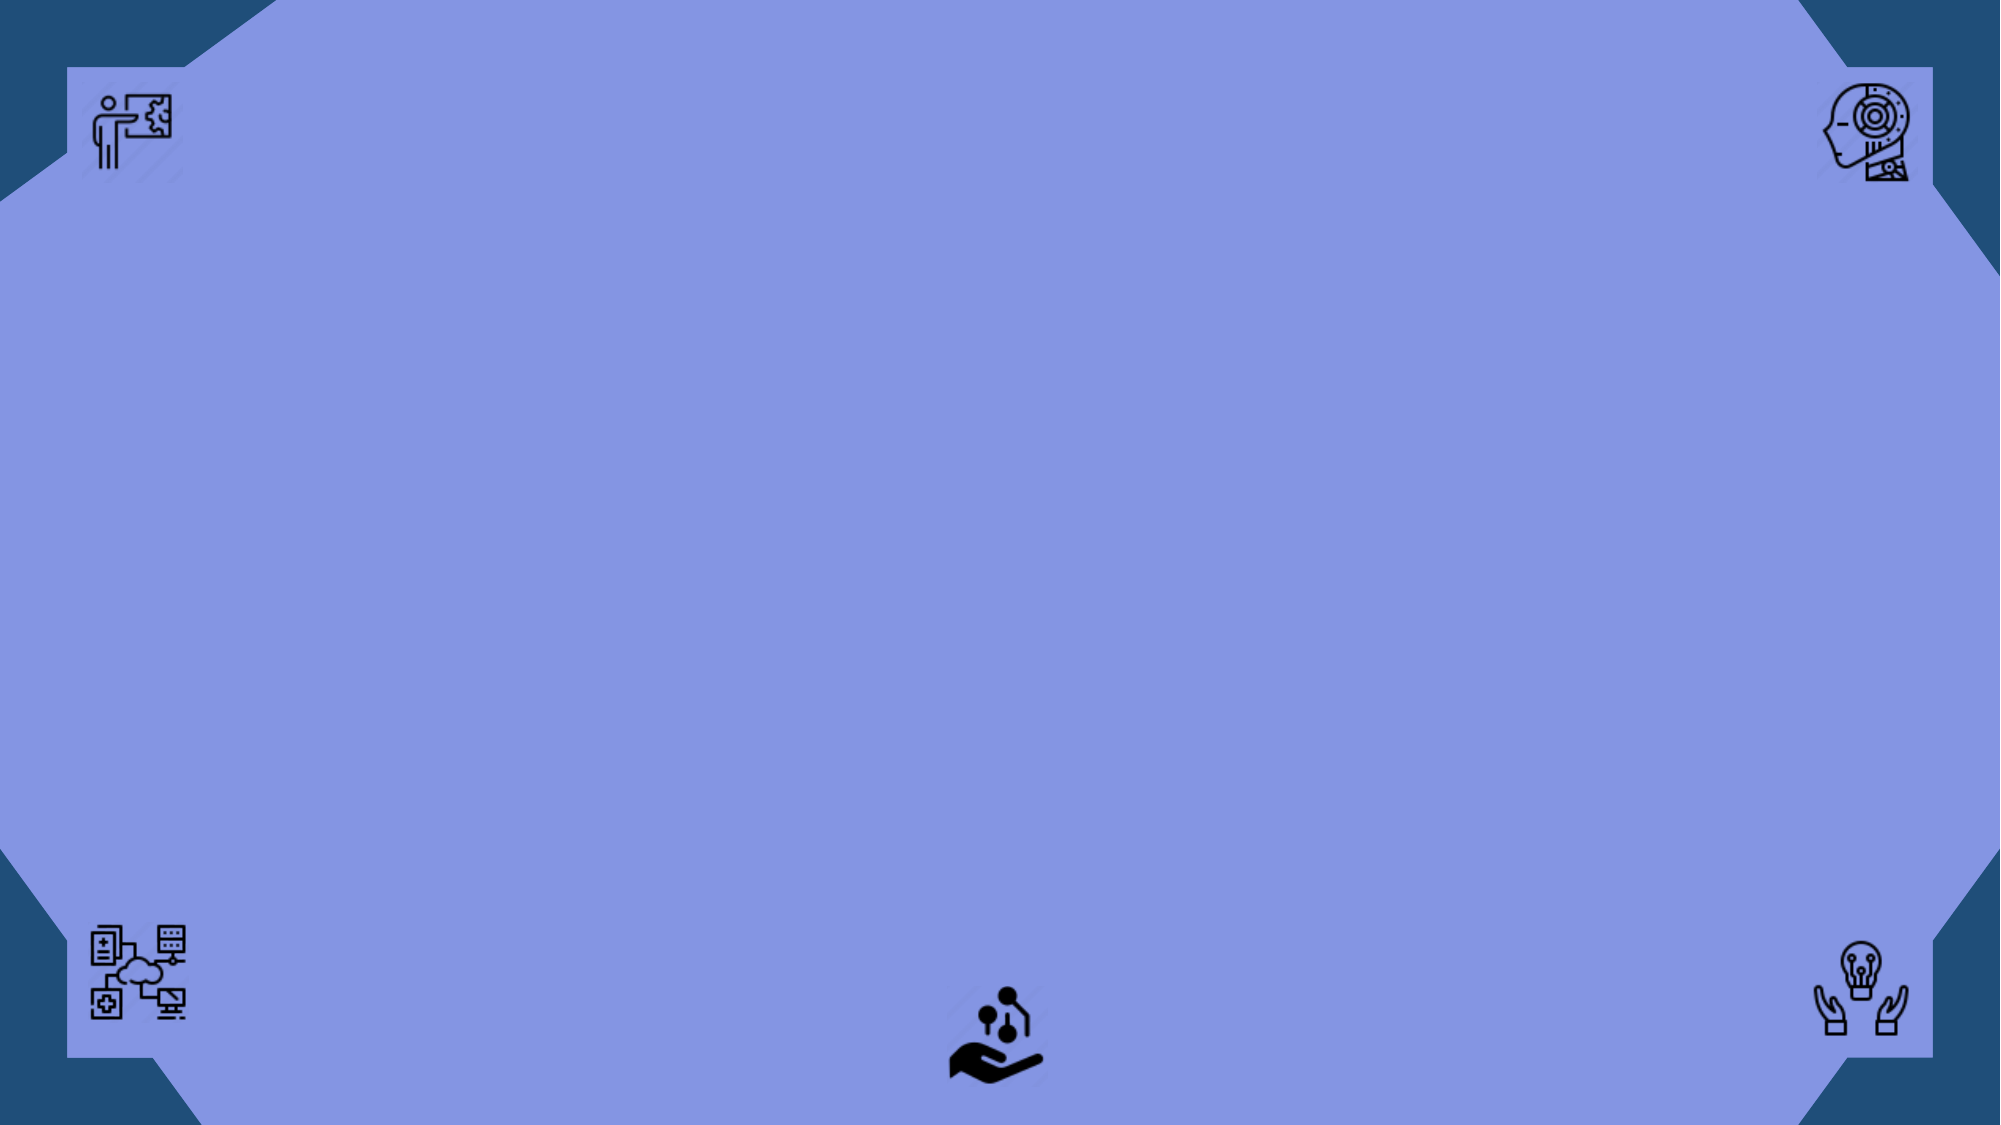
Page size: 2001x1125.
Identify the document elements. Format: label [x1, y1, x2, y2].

picture [88, 922, 189, 1023]
text_box [0, 0, 278, 203]
text_box [1797, 0, 2000, 279]
text_box [1796, 846, 2000, 1125]
picture [947, 986, 1048, 1087]
text_box [0, 847, 203, 1125]
picture [1817, 82, 1918, 183]
picture [82, 82, 183, 183]
picture [1811, 938, 1912, 1039]
